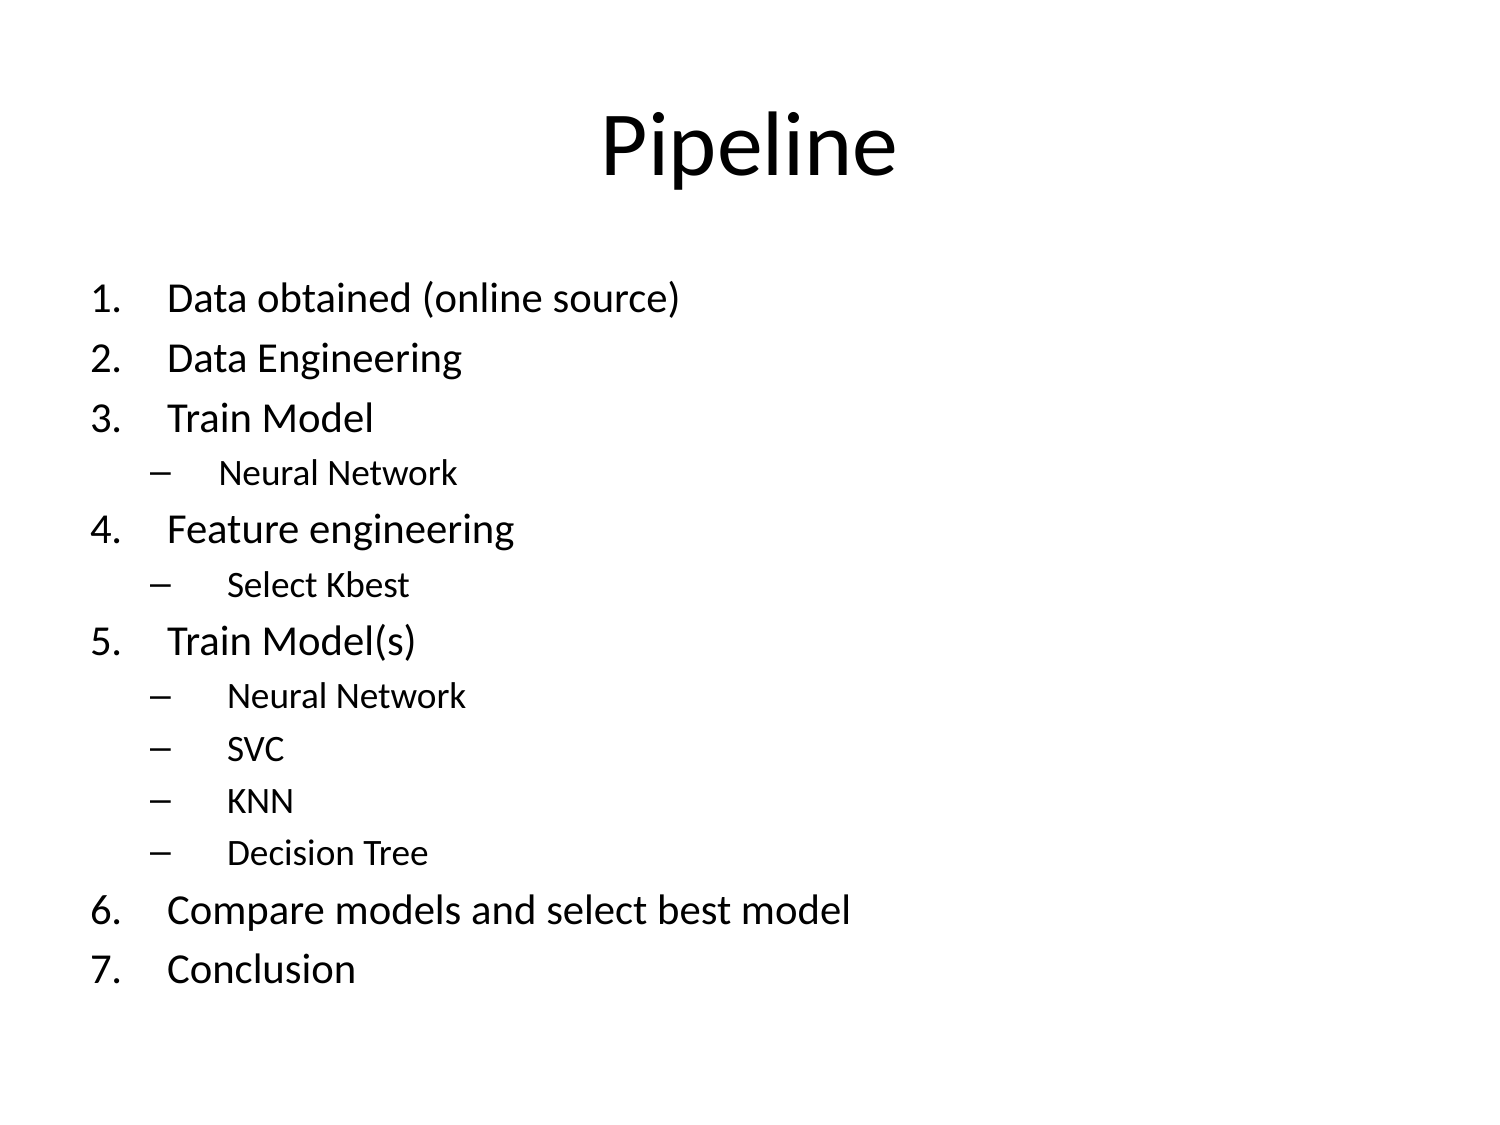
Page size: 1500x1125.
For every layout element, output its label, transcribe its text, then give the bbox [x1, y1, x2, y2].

list Data obtained (online source) Data Engineering Train Model Neural Network Feature engineering Select Kbest Train Model(s) Neural Network SVC KNN Decision Tree Compare models and select best model Conclusion [75, 262, 1425, 1005]
title Pipeline [75, 45, 1425, 233]
